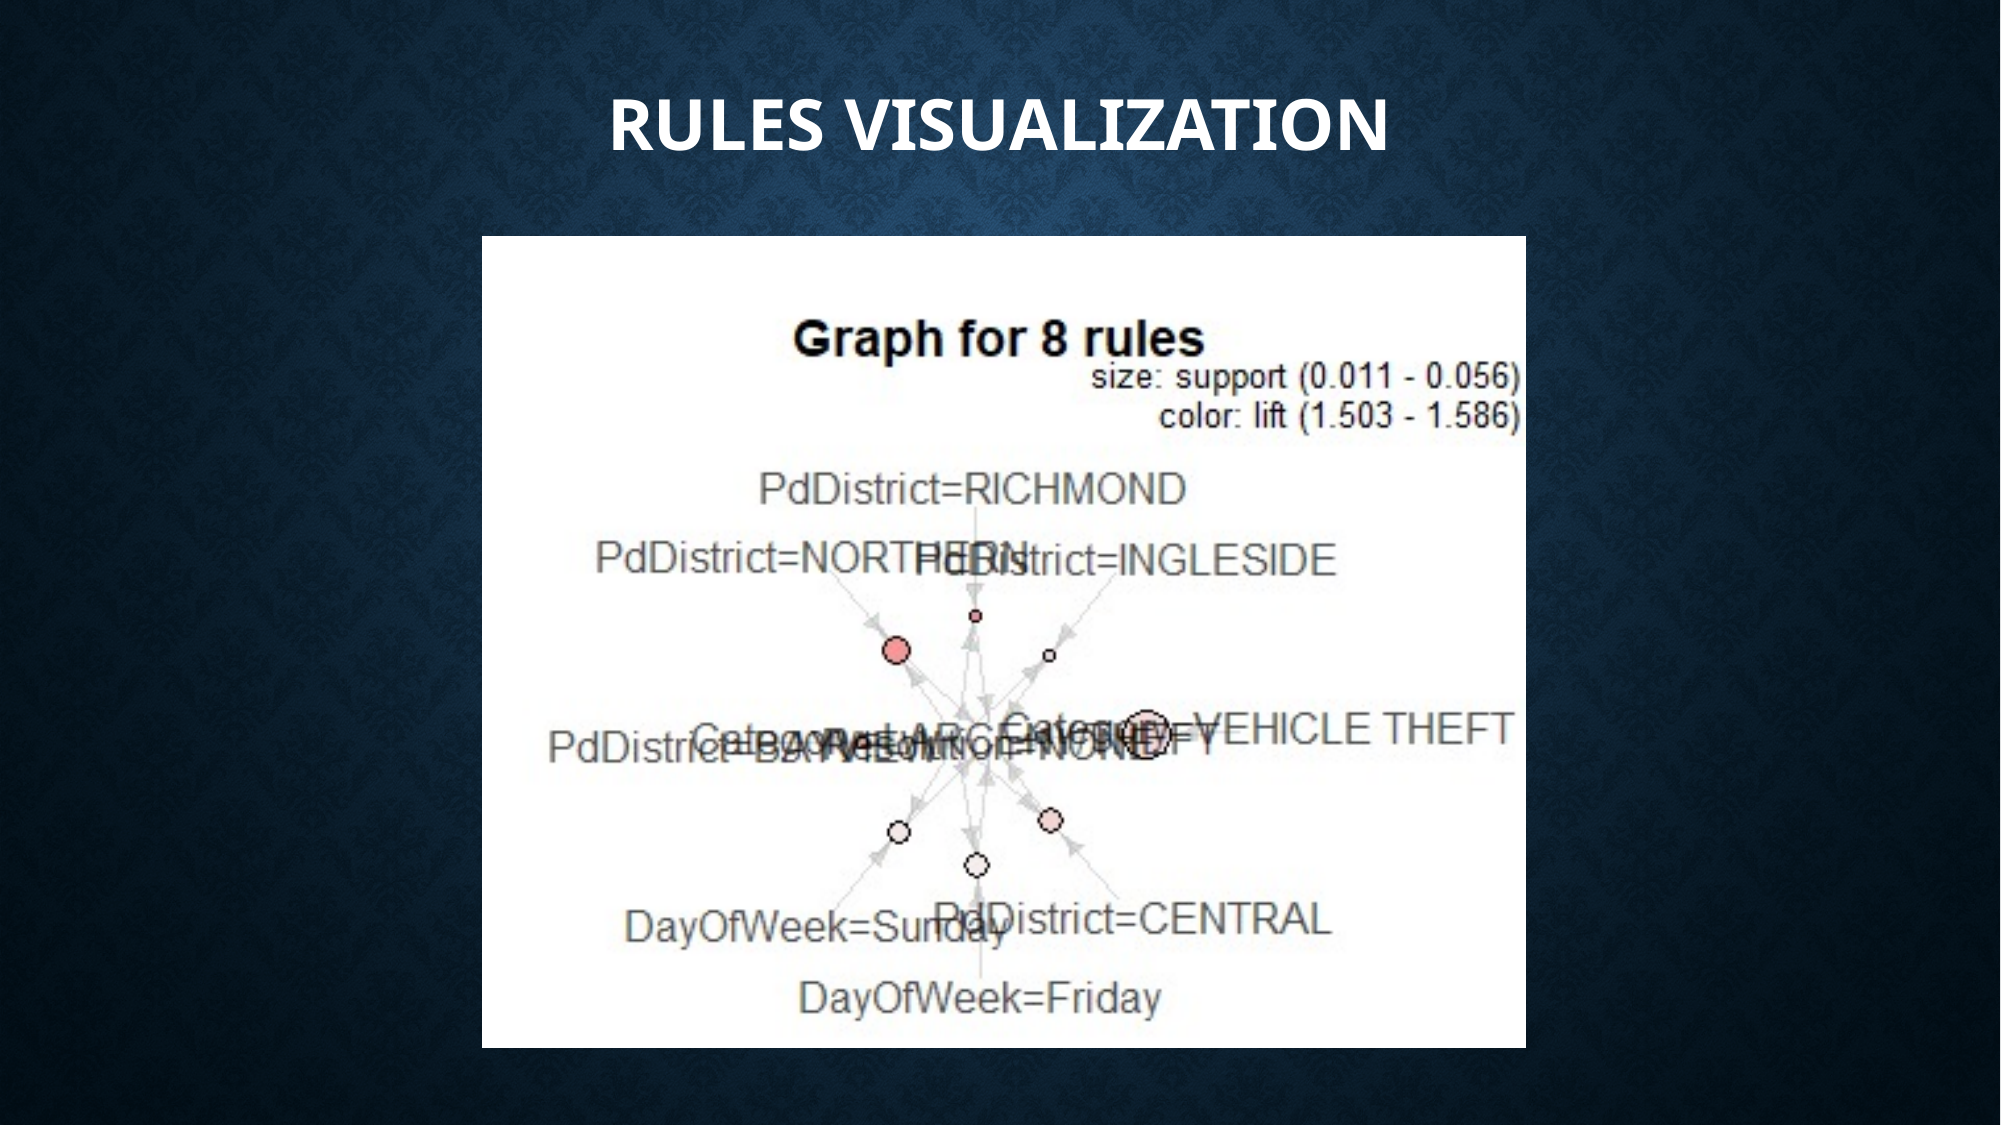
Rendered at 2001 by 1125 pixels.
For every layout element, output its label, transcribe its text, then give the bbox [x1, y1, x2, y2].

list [481, 235, 1527, 1049]
title Rules visualization [150, 18, 1850, 237]
